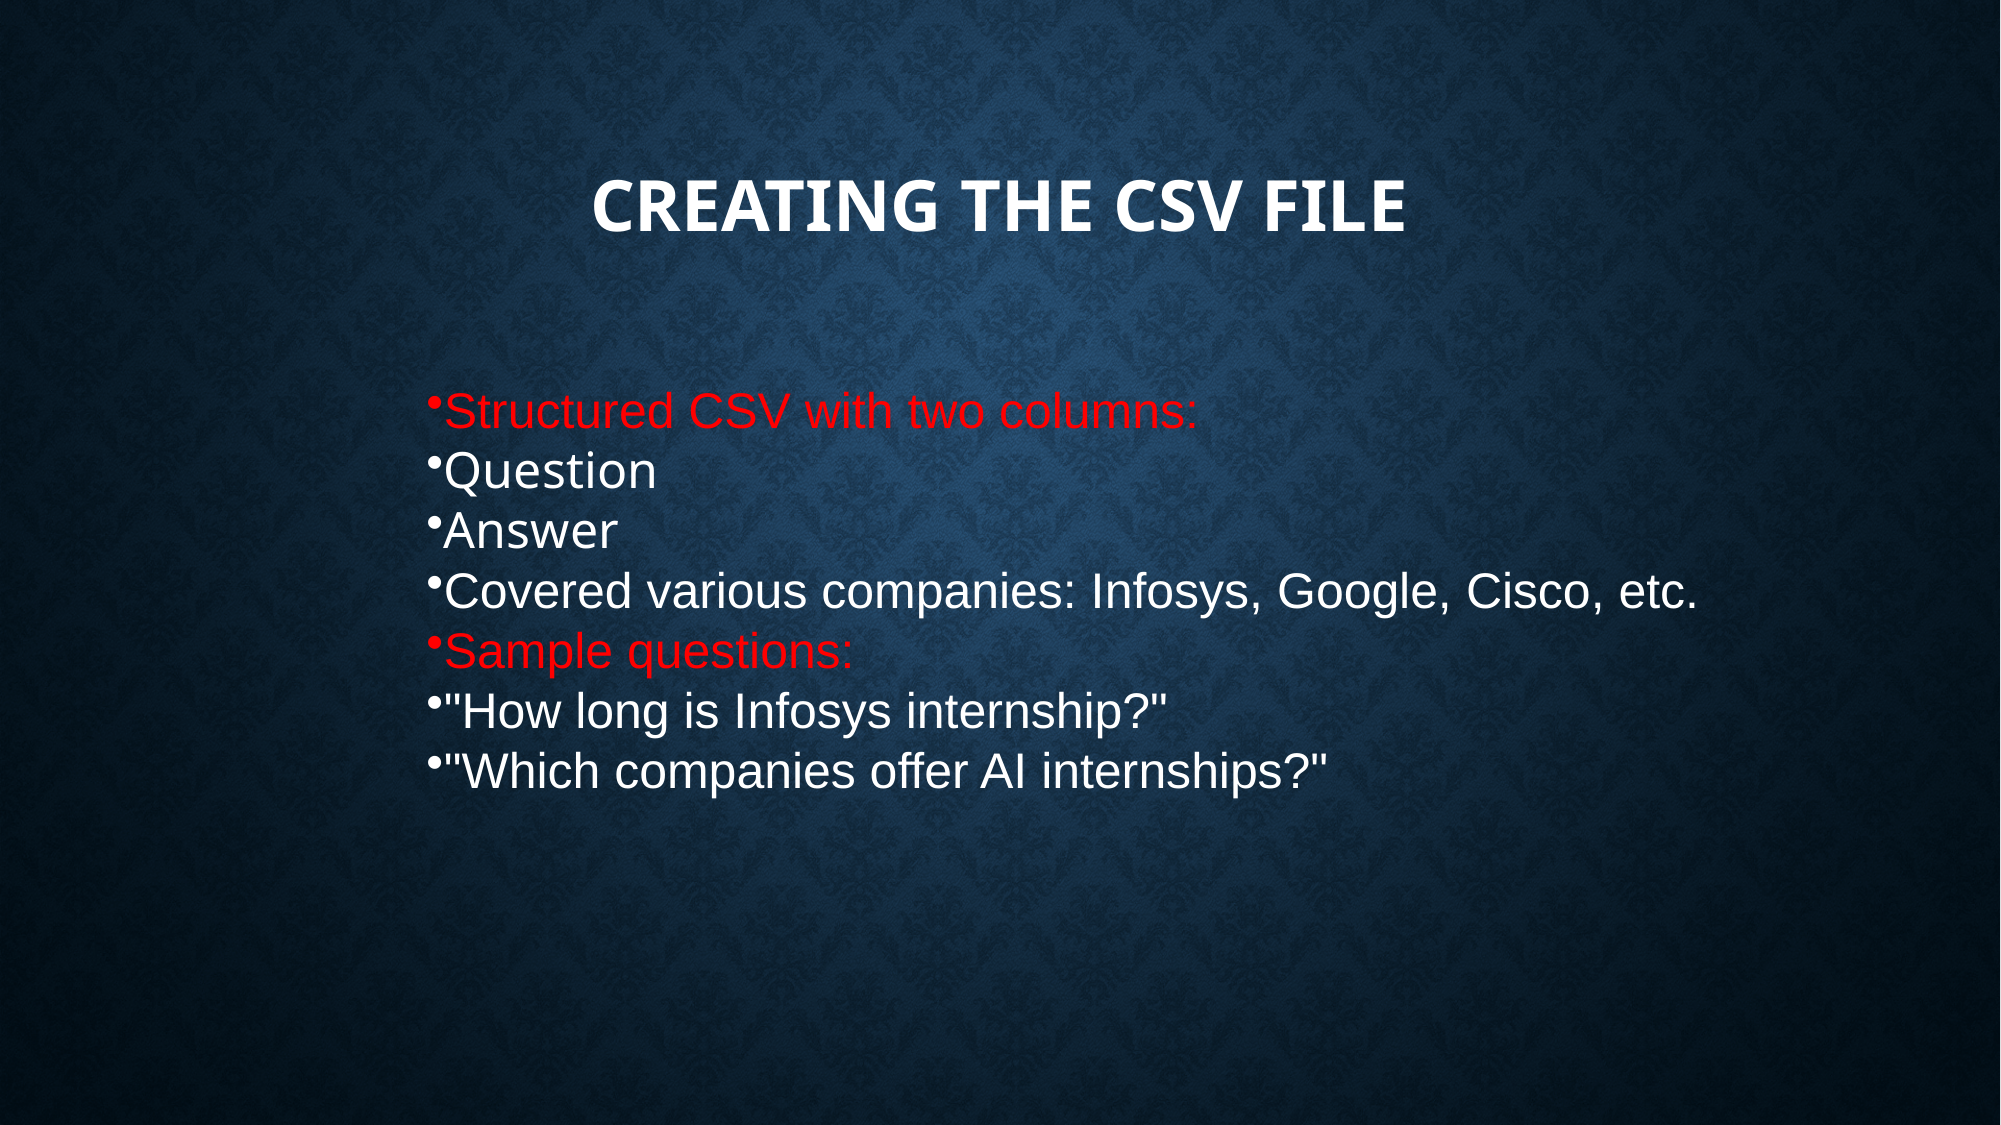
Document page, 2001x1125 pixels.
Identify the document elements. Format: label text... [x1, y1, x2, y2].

list Structured CSV with two columns: Question Answer Covered various companies: Infosys, Google, Cisco, etc. Sample questions: "How long is Infosys internship?" "Which companies offer AI internships?" [411, 285, 1728, 938]
title Creating the CSV File [149, 99, 1849, 318]
